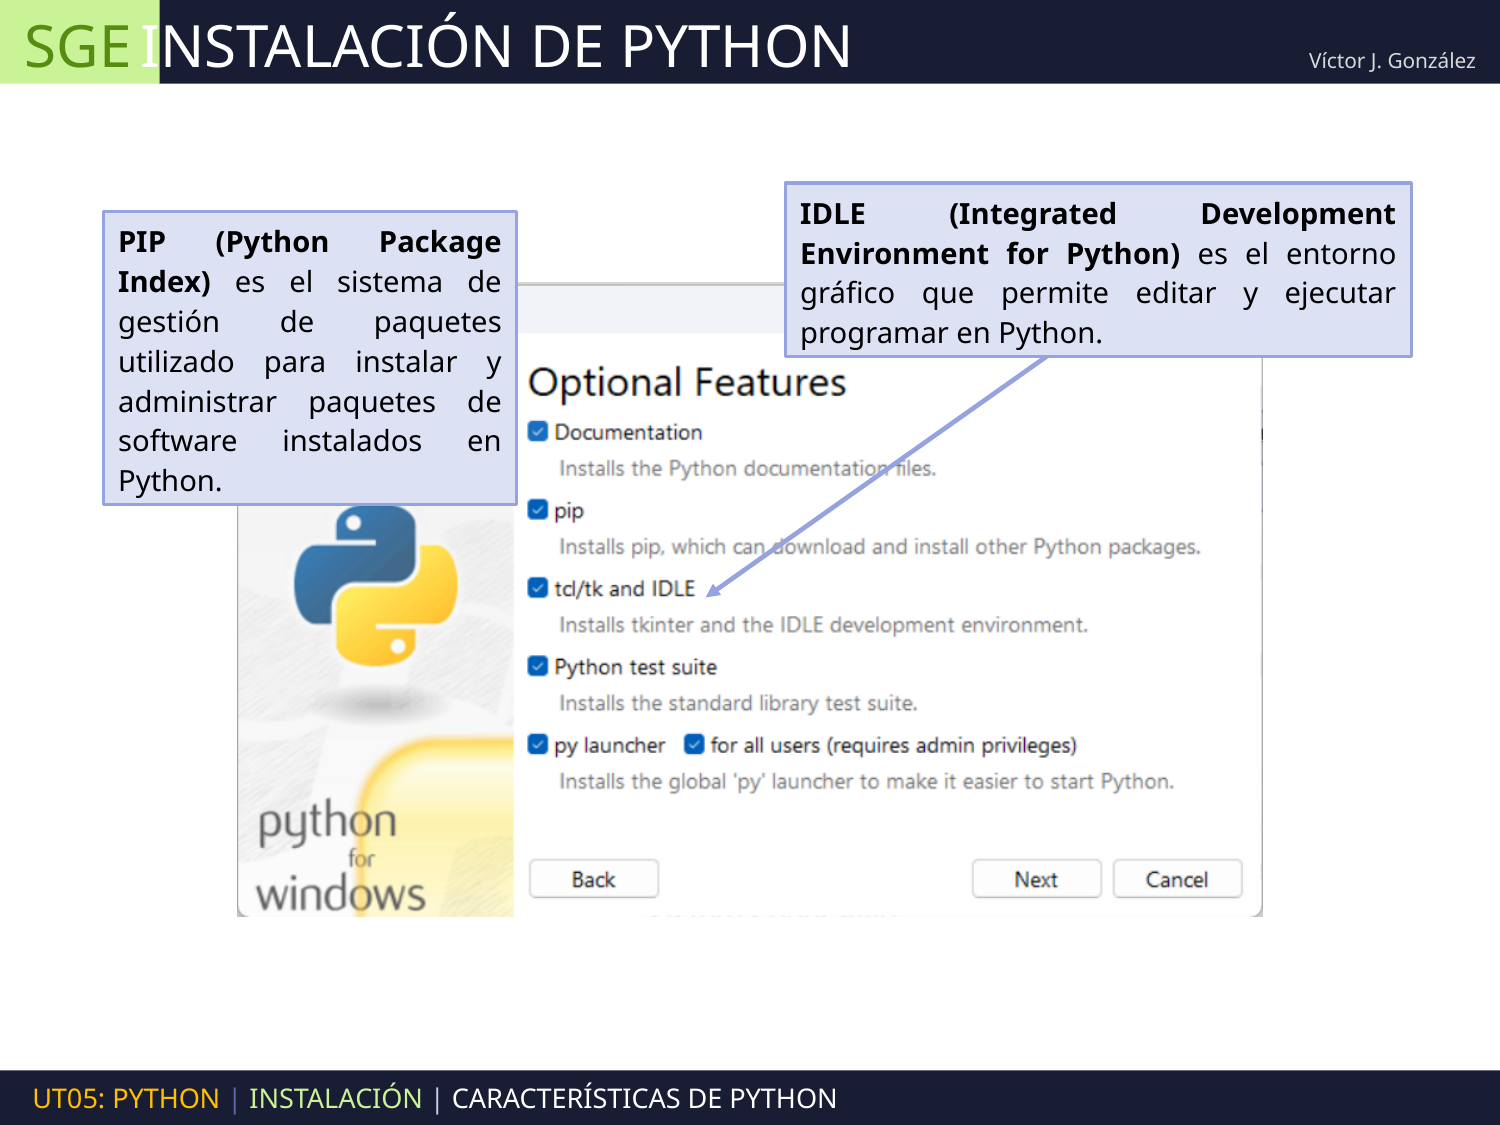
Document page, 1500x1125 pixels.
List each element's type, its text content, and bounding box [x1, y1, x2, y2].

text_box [336, 390, 513, 499]
text_box [161, 0, 1500, 86]
text_box [0, 0, 161, 86]
text_box IDLE (Integrated Development Environment for Python) es el entorno gráfico que permite editar y ejecutar programar en Python. [785, 182, 1412, 357]
picture [237, 282, 1263, 917]
text_box [0, 1068, 1500, 1125]
text_box Víctor J. González [1294, 40, 1491, 80]
text_box SGE [10, 1, 147, 86]
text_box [705, 249, 1199, 598]
text_box PIP (Python Package Index) es el sistema de gestión de paquetes utilizado para instalar y administrar paquetes de software instalados en Python. [103, 211, 517, 505]
text_box UT05: PYTHON | INSTALACIÓN | CARACTERÍSTICAS DE PYTHON [17, 1073, 1500, 1122]
text_box INSTALACIÓN DE PYTHON [147, 1, 870, 86]
